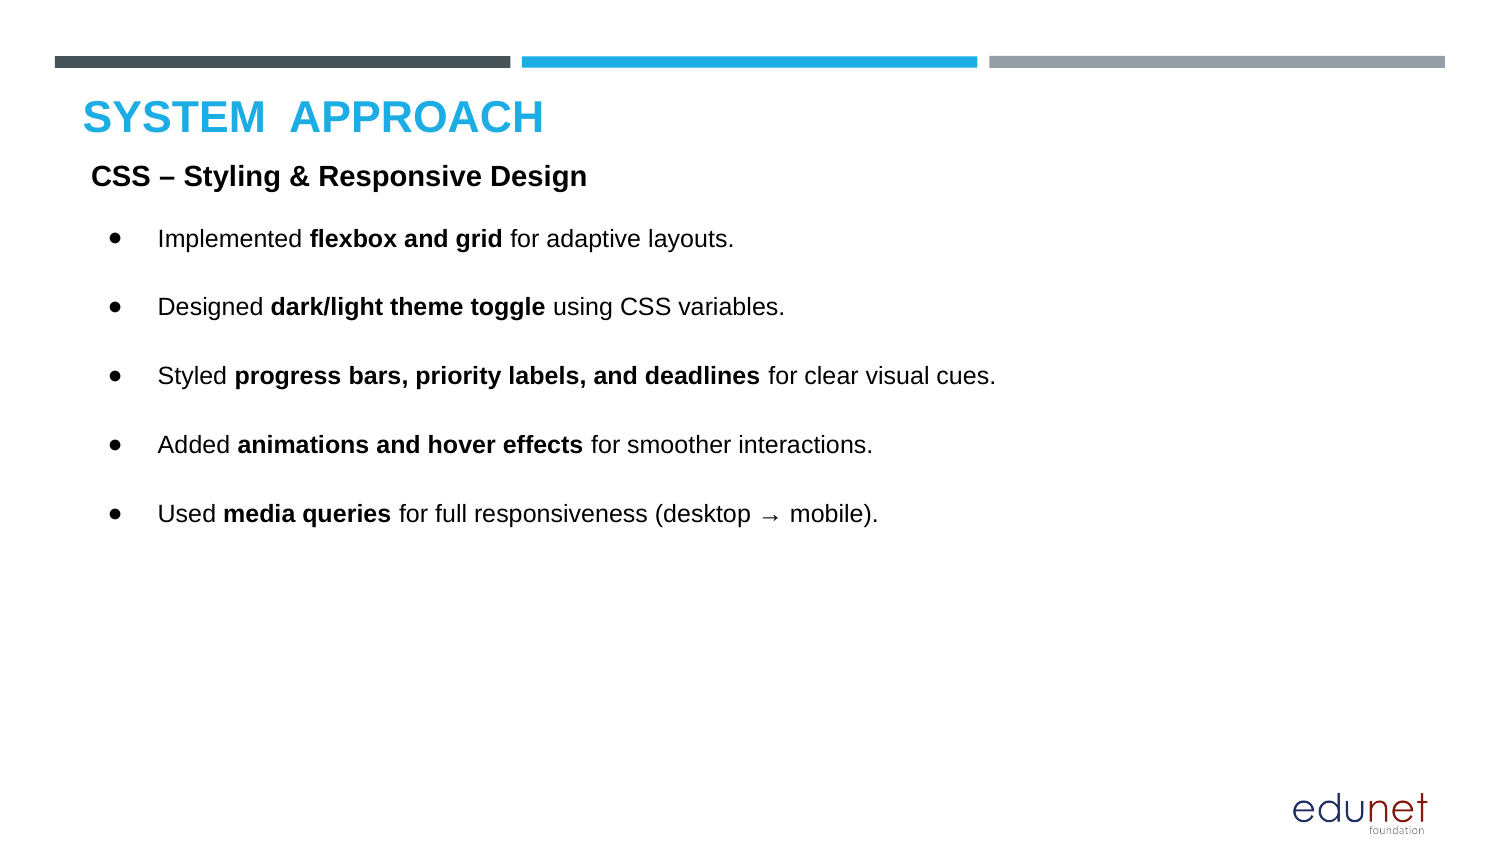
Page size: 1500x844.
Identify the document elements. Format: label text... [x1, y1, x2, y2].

list CSS – Styling & Responsive Design Implemented flexbox and grid for adaptive layouts. Designed dark/light theme toggle using CSS variables. Styled progress bars, priority labels, and deadlines for clear visual cues. Added animations and hover effects for smoother interactions. Used media queries for full responsiveness (desktop → mobile). [71, 97, 1055, 583]
picture [1290, 791, 1429, 837]
title SYSTEM APPROACH [71, 81, 1429, 147]
